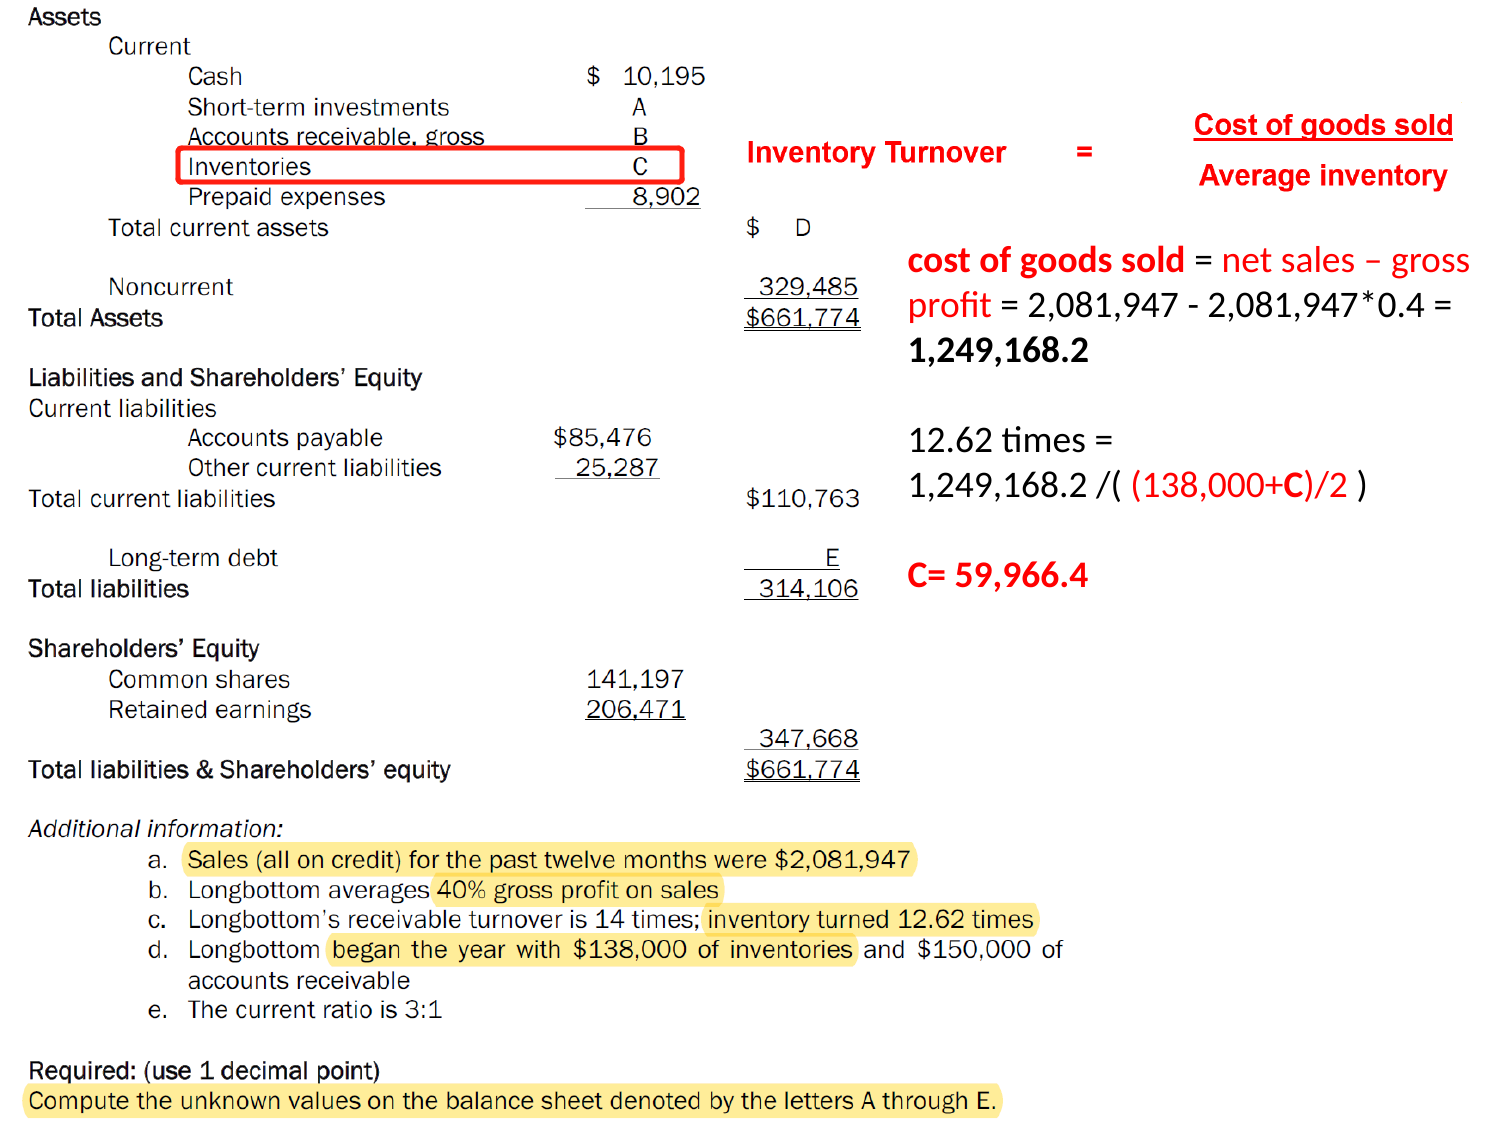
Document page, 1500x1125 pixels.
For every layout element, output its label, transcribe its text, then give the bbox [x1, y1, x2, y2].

text_box cost of goods sold = net sales – gross profit = 2,081,947 - 2,081,947*0.4 = 1,249,168.2 12.62 times = 1,249,168.2 /( (138,000+C)/2 ) C= 59,966.4 [1073, 227, 1489, 603]
picture [0, 0, 1462, 1125]
